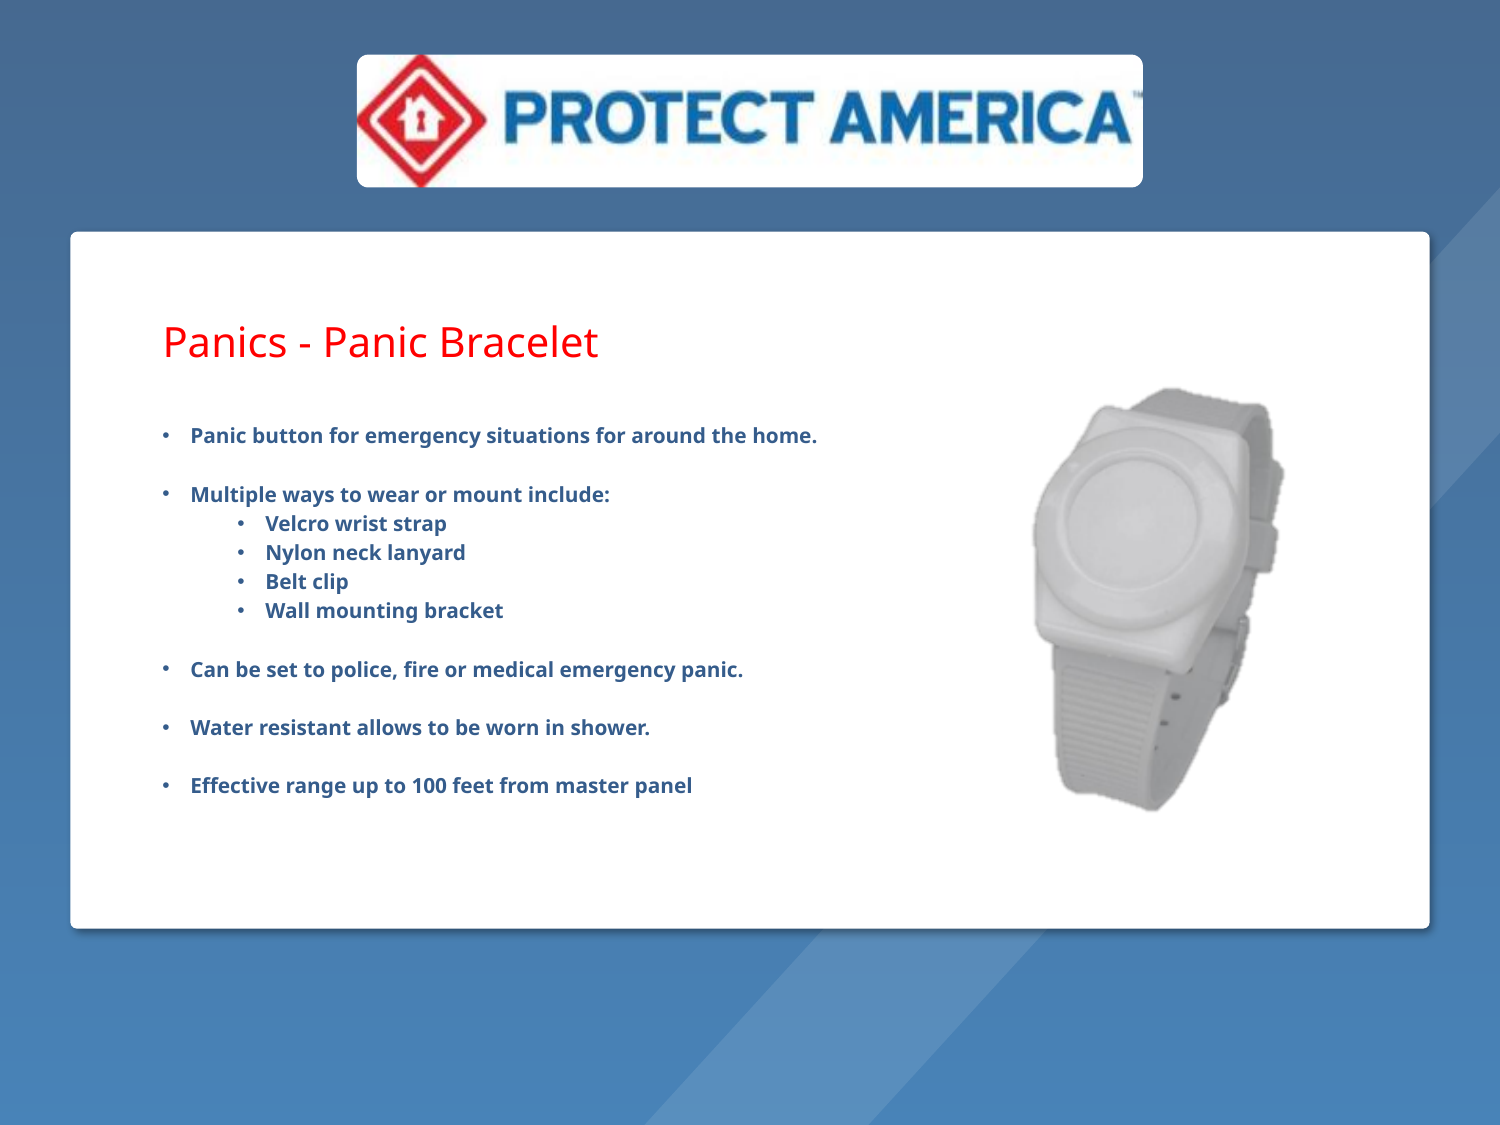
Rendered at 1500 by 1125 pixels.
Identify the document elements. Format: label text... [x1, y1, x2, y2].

title Panics - Panic Bracelet [147, 303, 715, 377]
picture [356, 54, 1143, 188]
list Panic button for emergency situations for around the home. Multiple ways to wear or mount include: Velcro wrist strap Nylon neck lanyard Belt clip Wall mounting bracket Can be set to police, fire or medical emergency panic. Water resistant allows to be worn in shower. Effective range up to 100 feet from master panel [147, 377, 854, 843]
picture [985, 349, 1307, 838]
